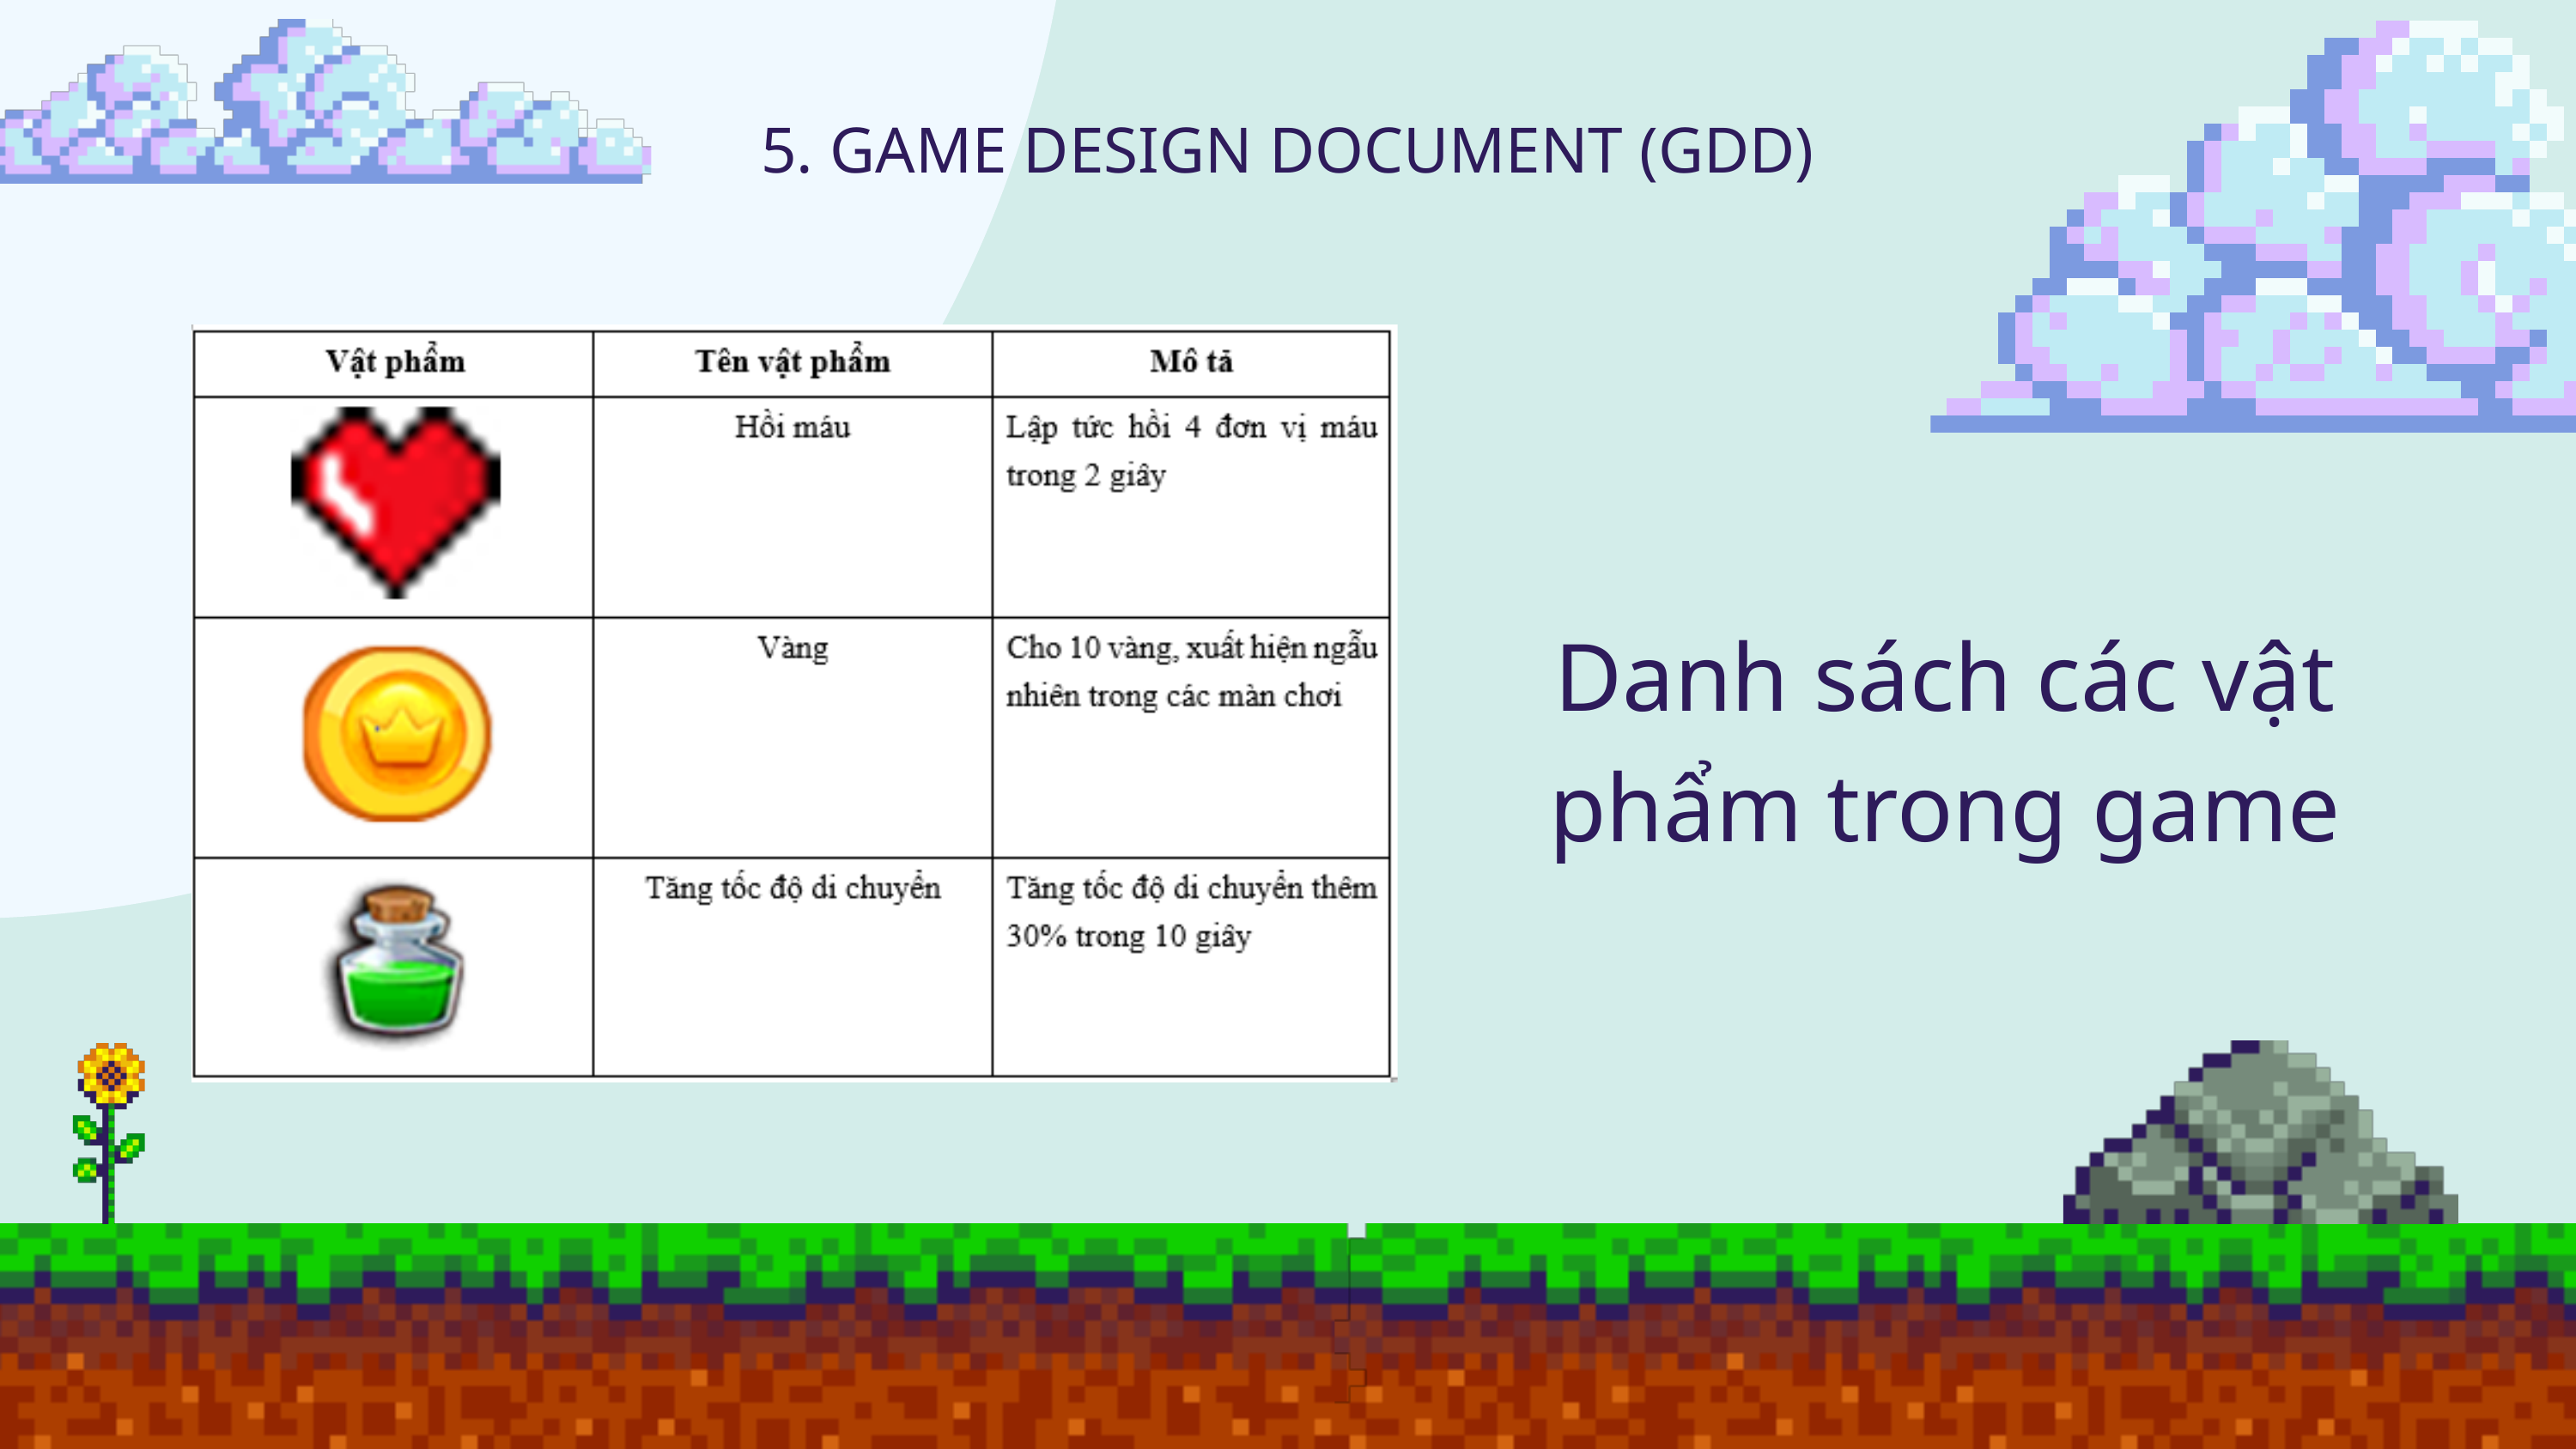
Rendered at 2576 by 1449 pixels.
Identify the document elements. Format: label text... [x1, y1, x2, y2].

text_box [1334, 1223, 2576, 1449]
text_box [1930, 21, 2576, 433]
text_box [2063, 1040, 2458, 1224]
text_box [191, 324, 1398, 1082]
text_box [72, 1043, 145, 1224]
text_box [0, 1223, 1334, 1449]
text_box Danh sách các vật phẩm trong game [1459, 599, 2432, 860]
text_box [0, 0, 1076, 919]
text_box 5. GAME DESIGN DOCUMENT (GDD) [1082, 97, 2261, 185]
